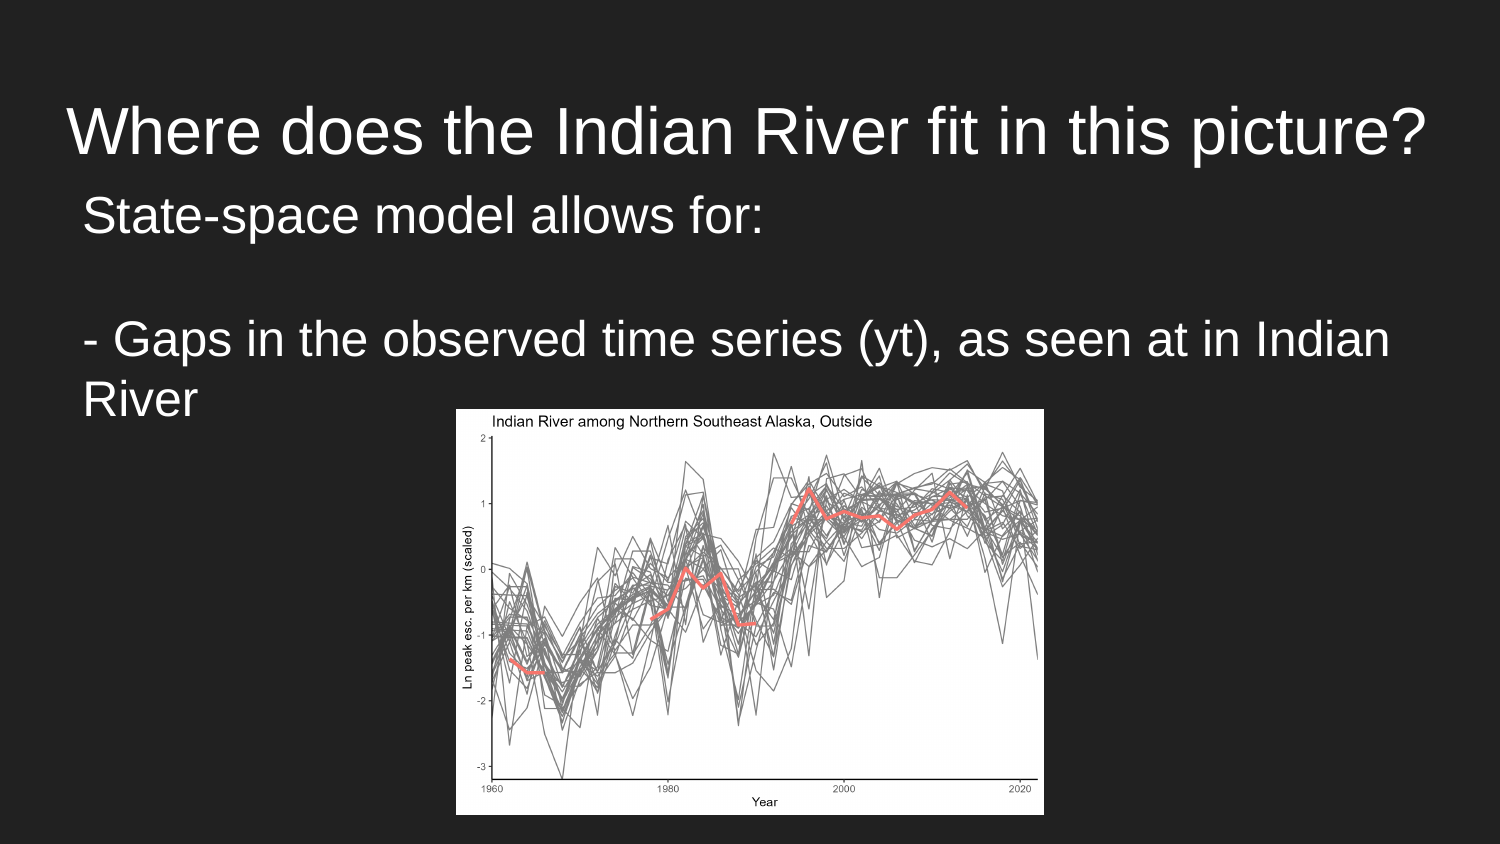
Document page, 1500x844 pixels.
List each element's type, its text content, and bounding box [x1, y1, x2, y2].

title Where does the Indian River fit in this picture? [51, 72, 1449, 167]
picture [456, 408, 1044, 816]
title State-space model allows for: - Gaps in the observed time series (yt), as seen at in Indian River [67, 166, 1433, 261]
